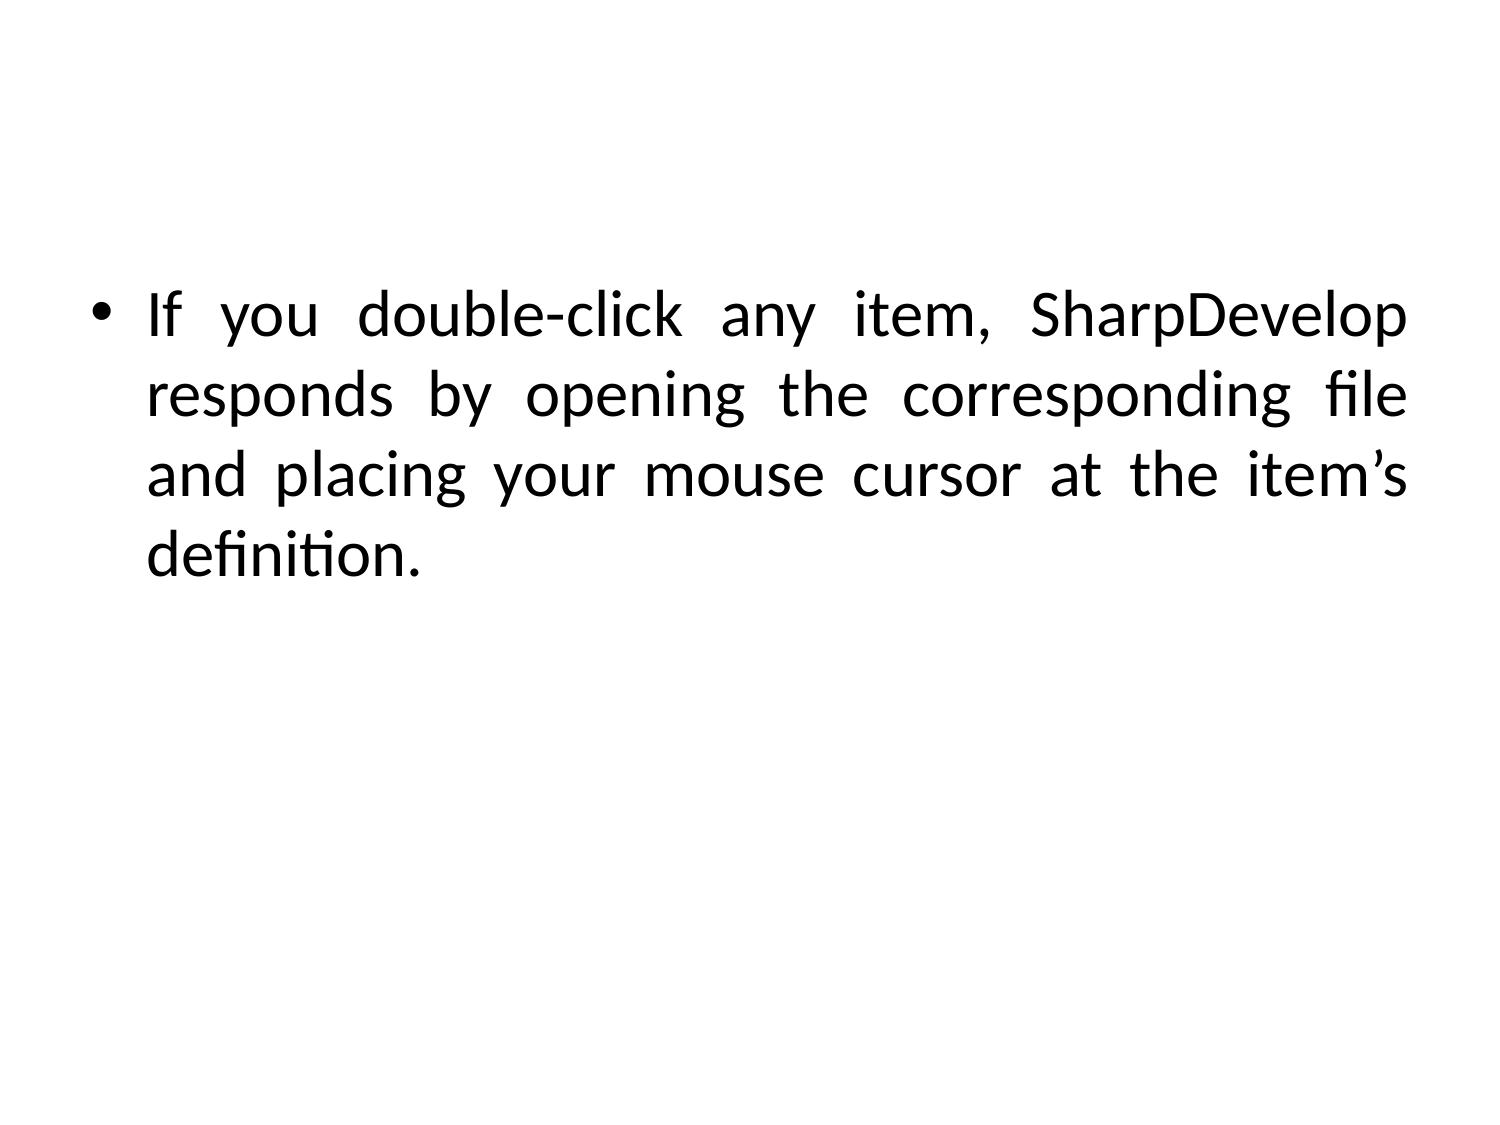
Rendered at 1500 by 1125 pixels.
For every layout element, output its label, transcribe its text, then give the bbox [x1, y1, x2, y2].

list If you double-click any item, SharpDevelop responds by opening the corresponding file and placing your mouse cursor at the item’s definition. [75, 262, 1425, 1005]
